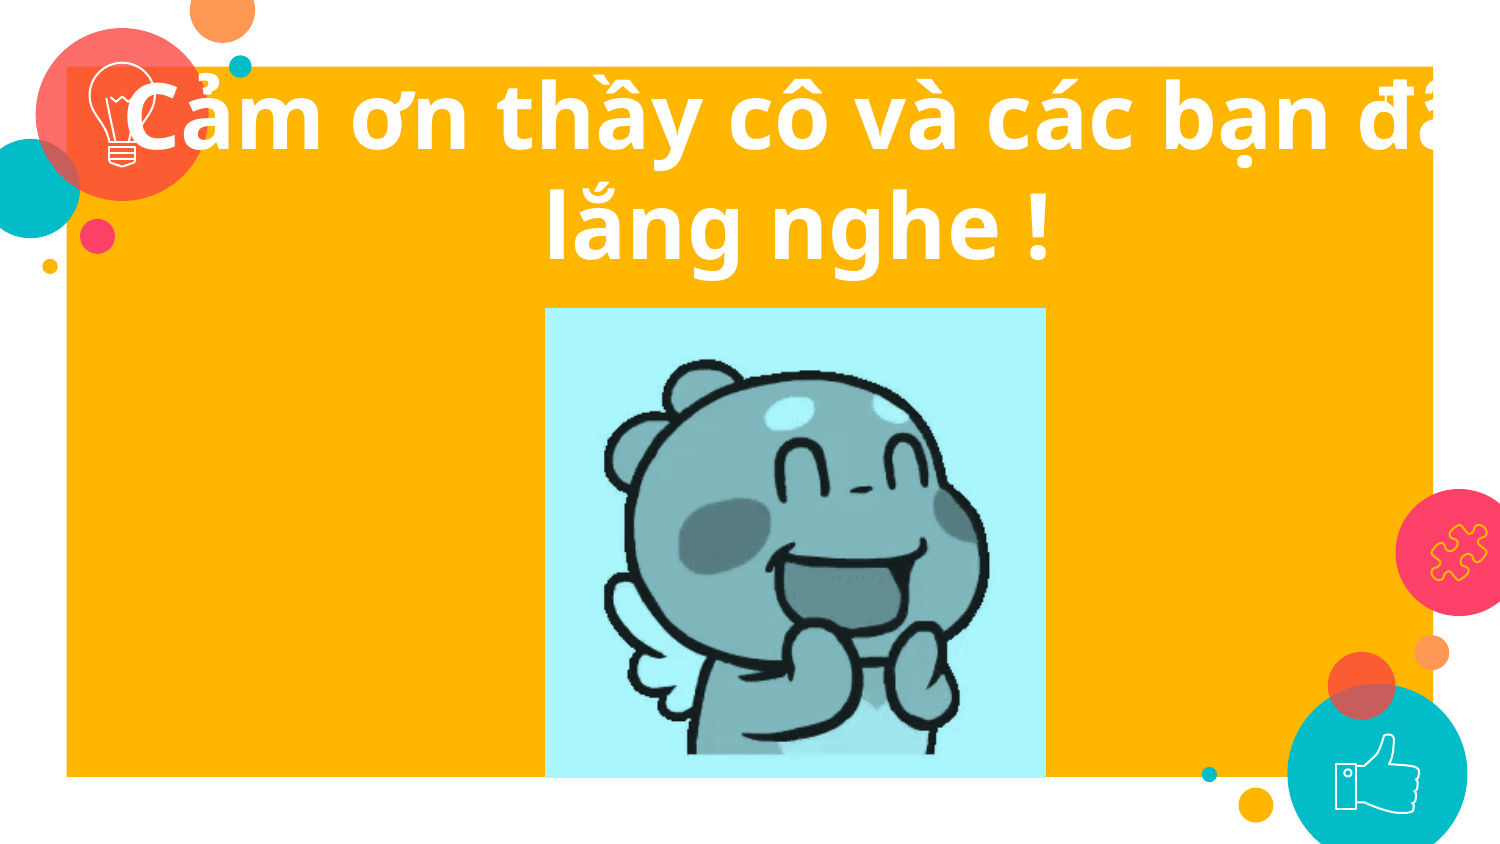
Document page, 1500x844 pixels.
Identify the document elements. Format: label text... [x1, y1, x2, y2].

picture [545, 308, 1046, 778]
title Cảm ơn thầy cô và các bạn đã lắng nghe ! [95, 0, 1500, 422]
slide_number 13 [1331, 68, 1422, 134]
